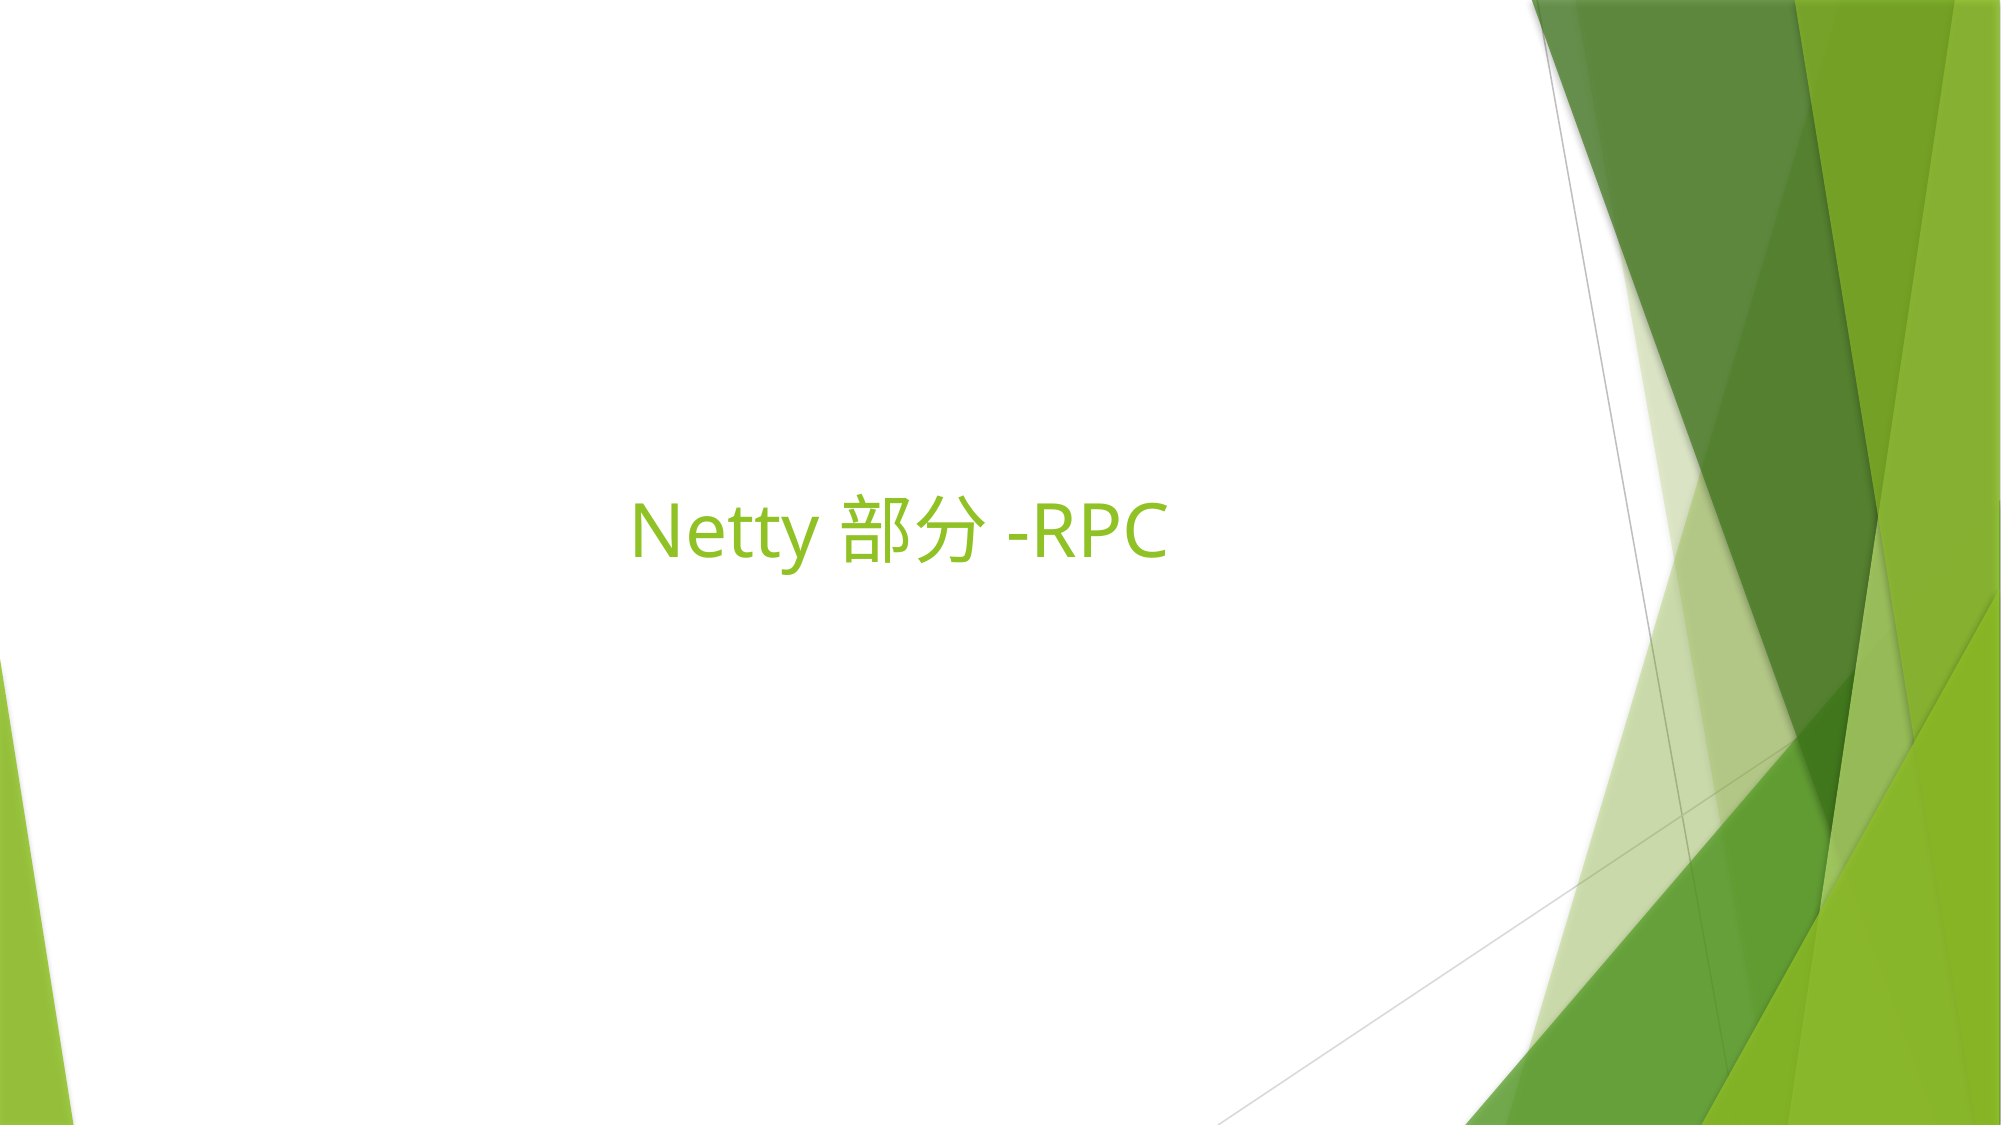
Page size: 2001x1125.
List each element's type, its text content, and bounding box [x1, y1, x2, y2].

title Netty部分-RPC [613, 474, 1680, 692]
